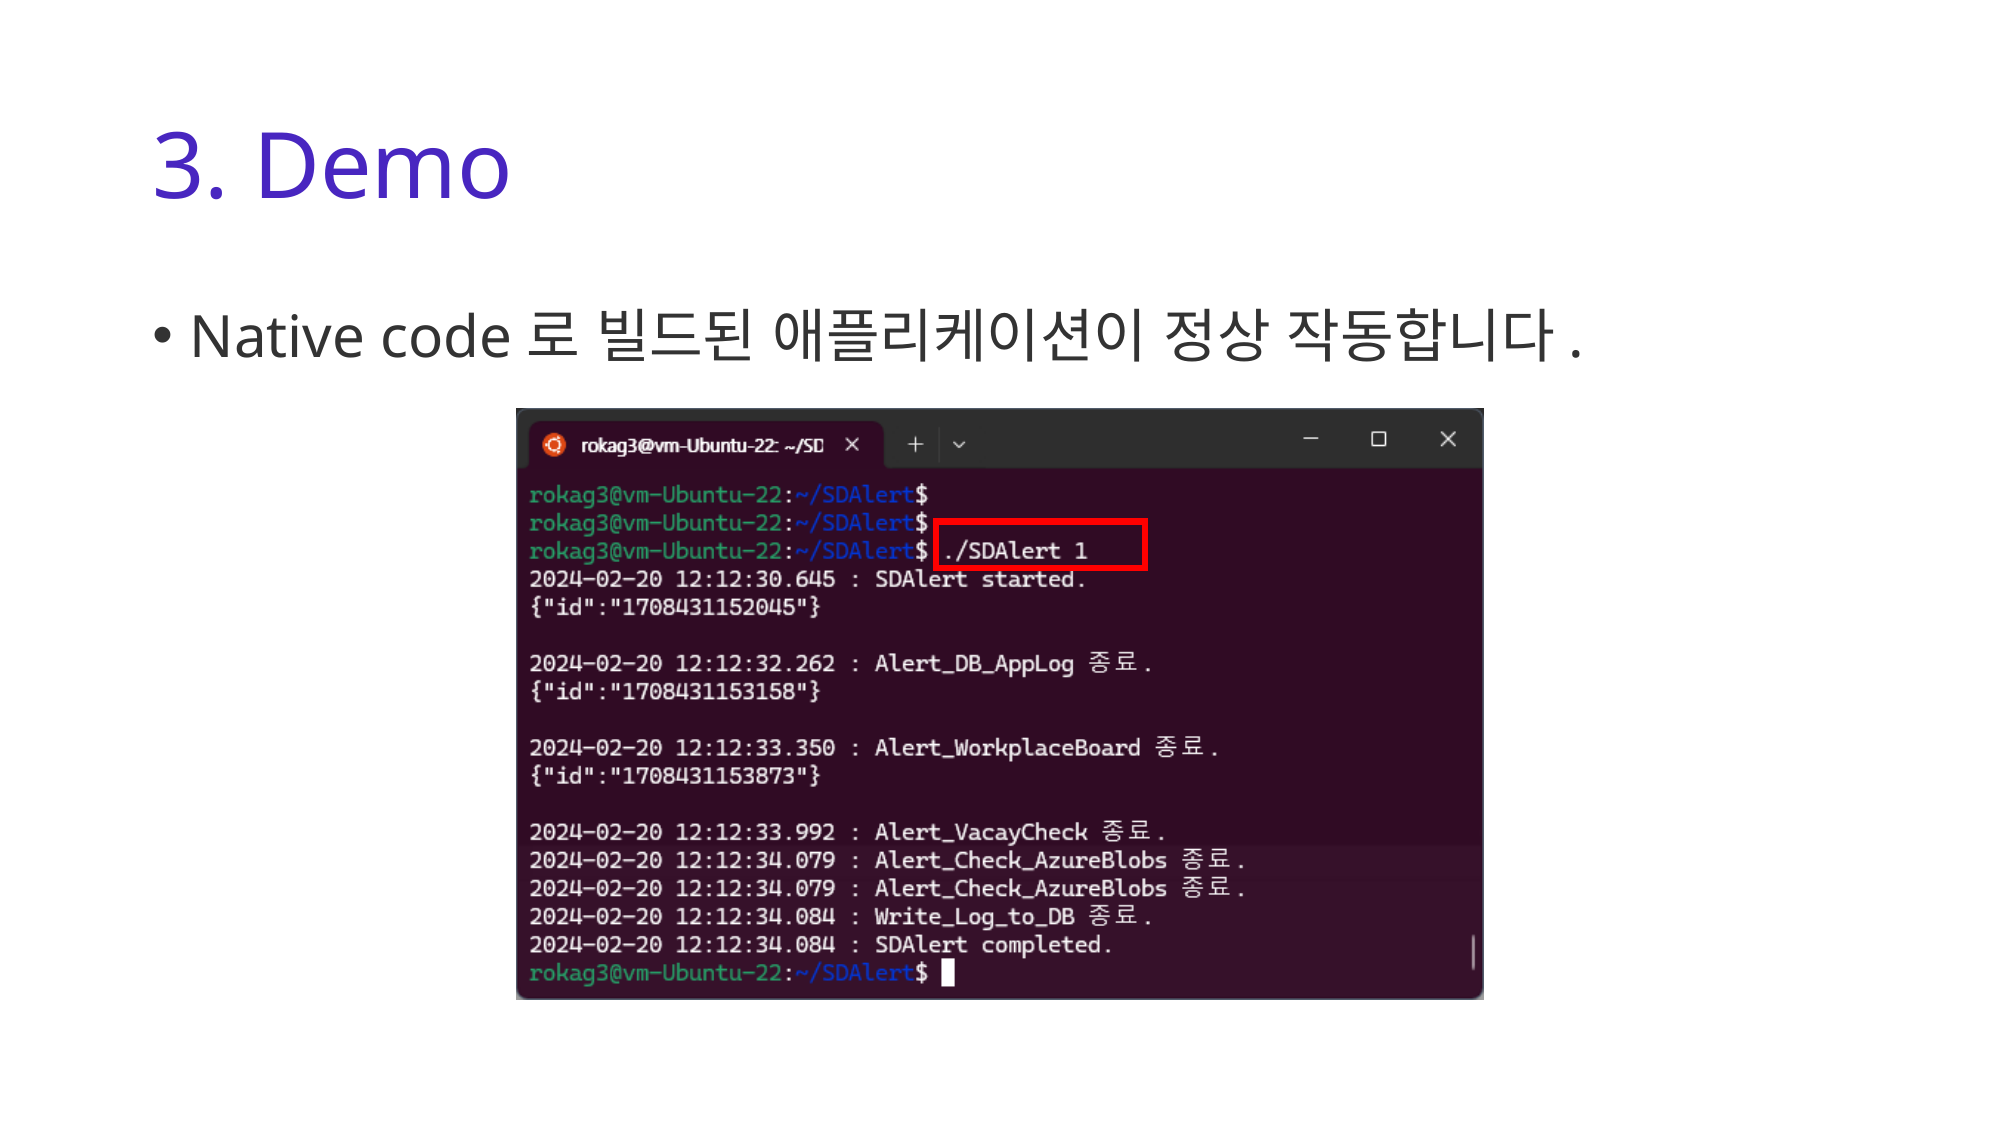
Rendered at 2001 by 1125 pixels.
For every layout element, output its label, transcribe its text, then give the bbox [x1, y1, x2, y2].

title 3. Demo [137, 59, 1863, 278]
picture [516, 408, 1484, 1000]
list Native code로 빌드된 애플리케이션이 정상 작동합니다. [137, 299, 1863, 1014]
